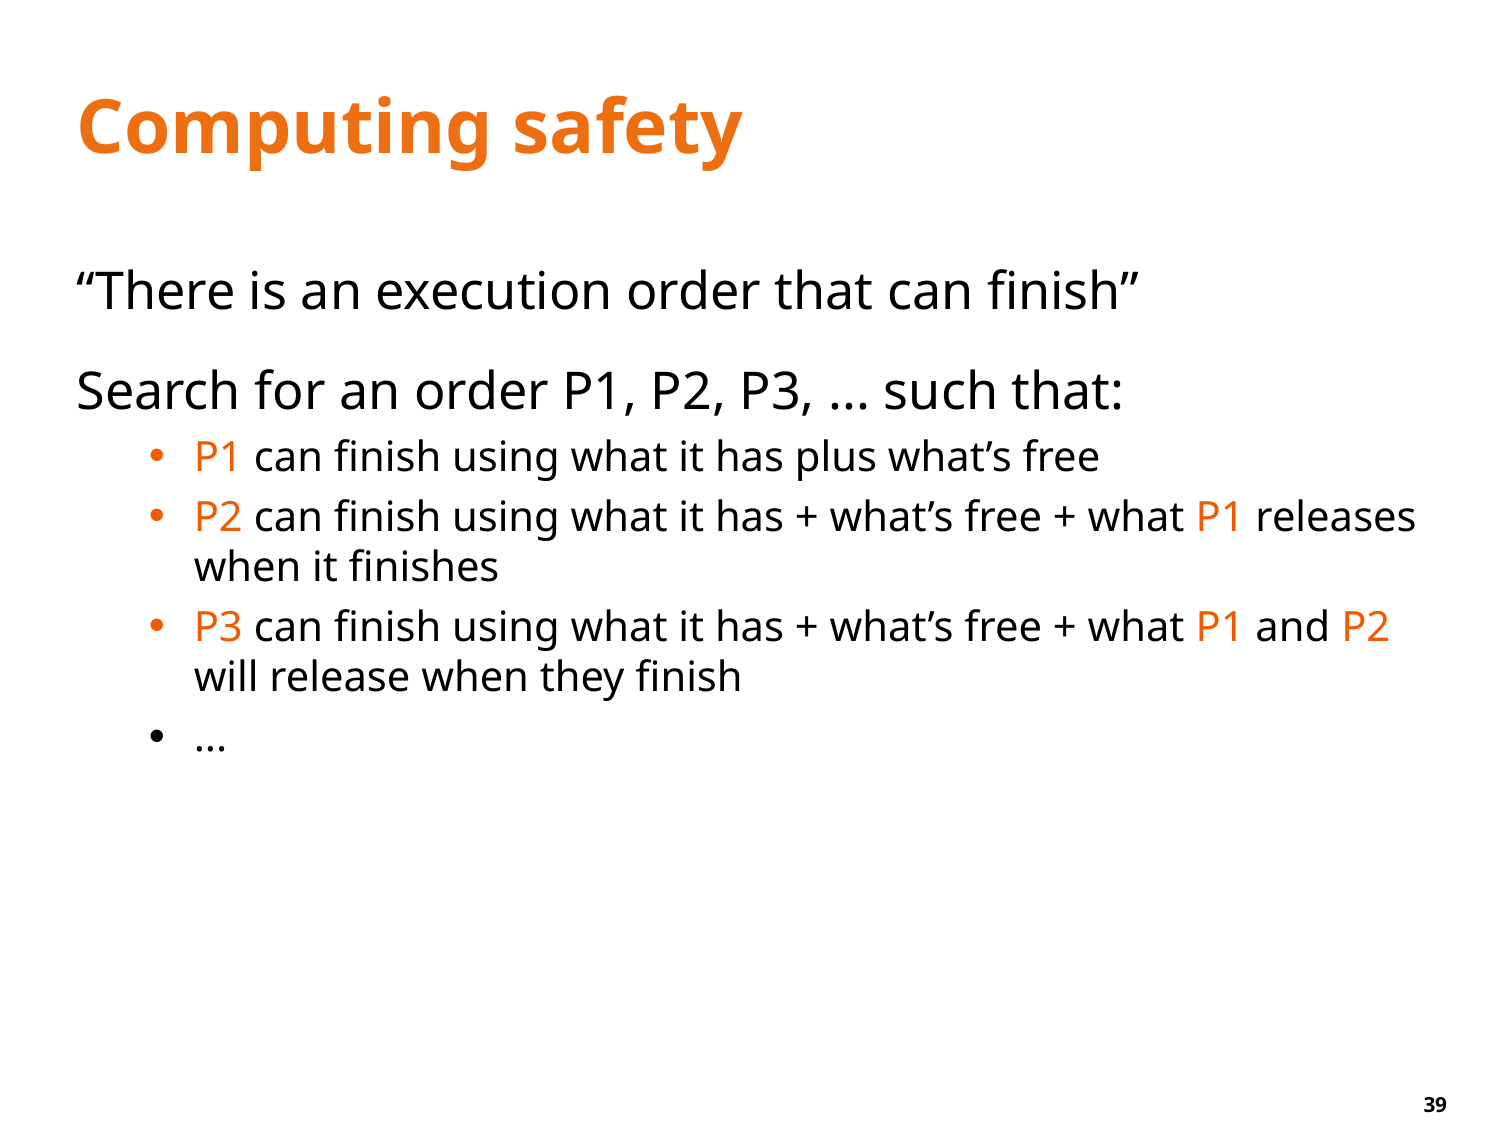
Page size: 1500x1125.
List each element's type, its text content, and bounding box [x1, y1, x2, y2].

list “There is an execution order that can finish” Search for an order P1, P2, P3, ... such that: P1 can finish using what it has plus what’s free P2 can finish using what it has + what’s free + what P1 releases when it finishes P3 can finish using what it has + what’s free + what P1 and P2 will release when they finish ... [61, 249, 1438, 1125]
title Computing safety [61, 60, 1438, 187]
